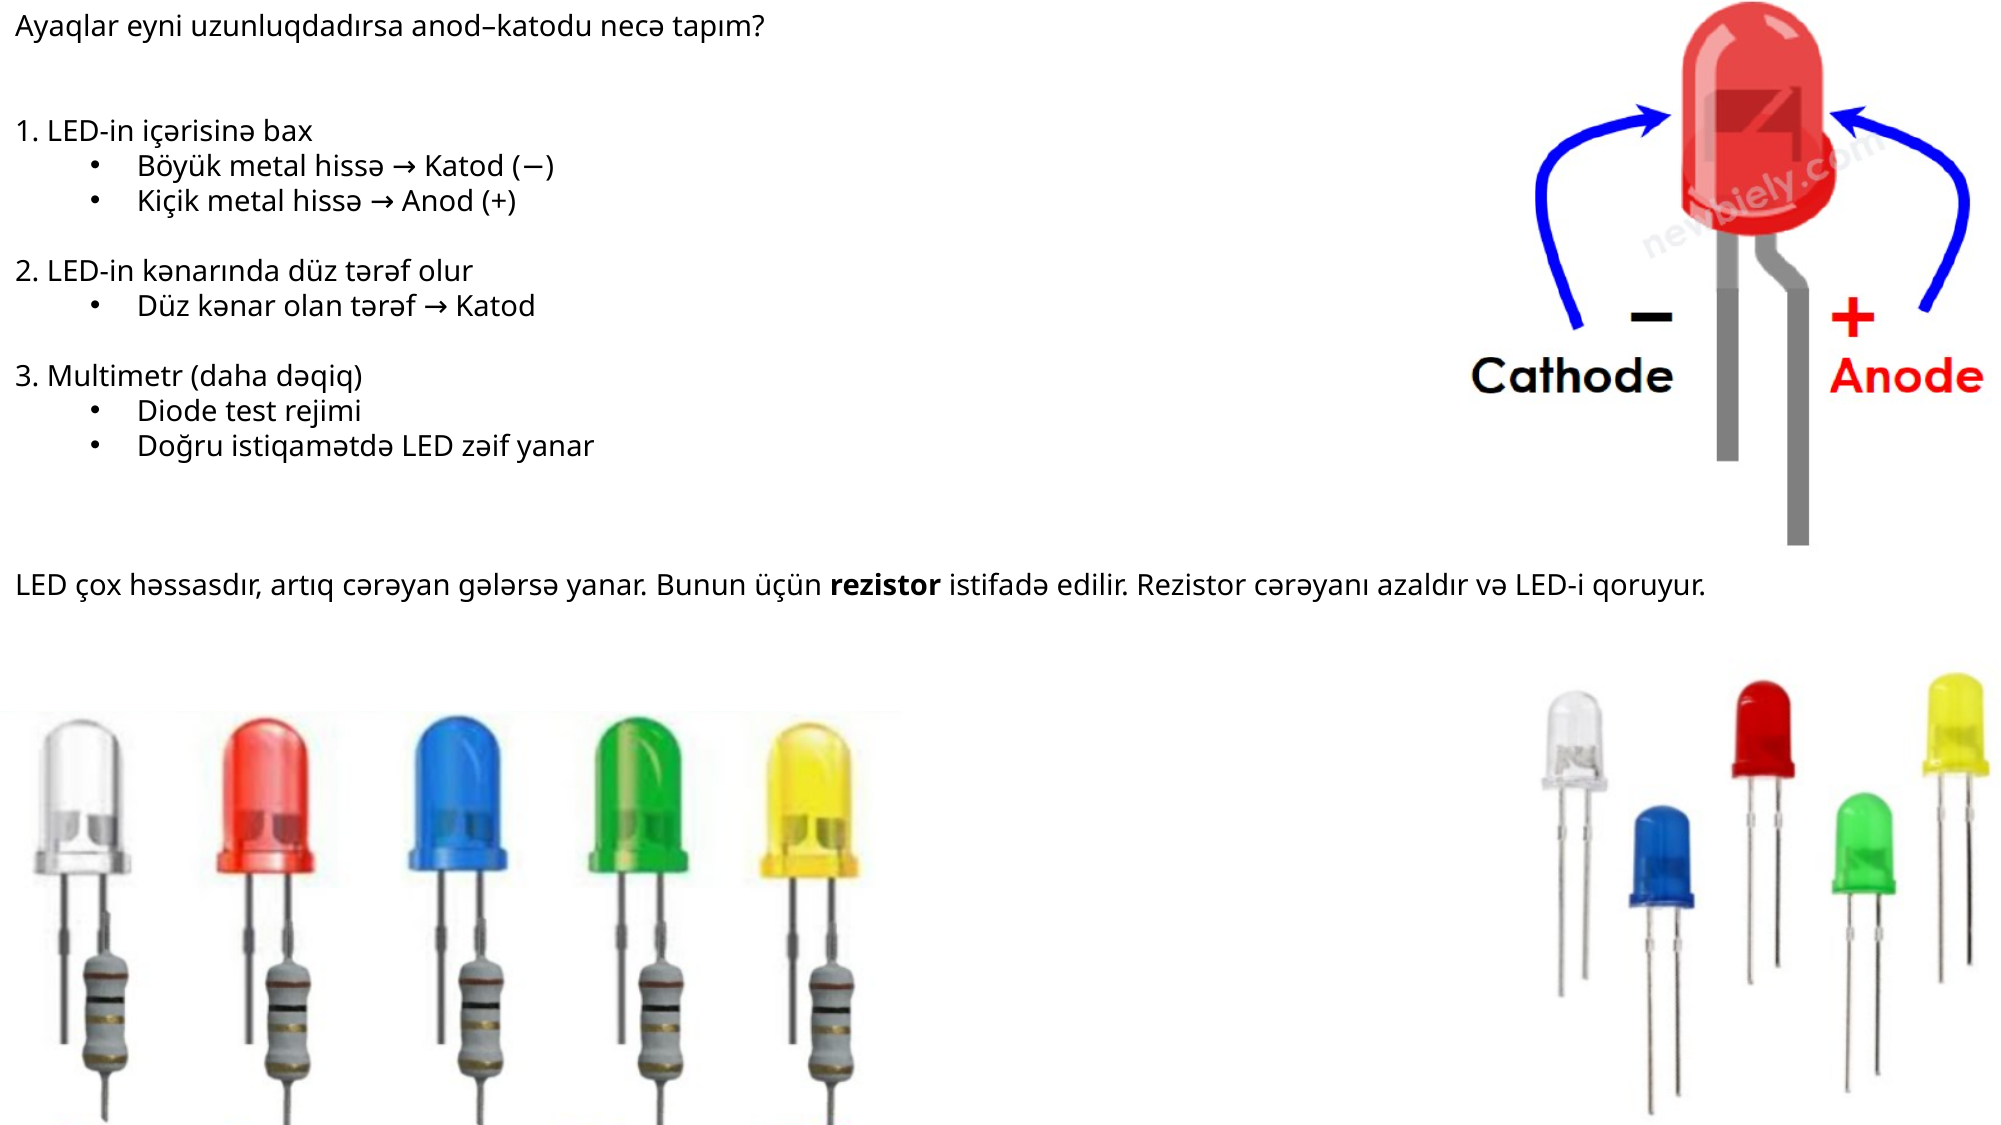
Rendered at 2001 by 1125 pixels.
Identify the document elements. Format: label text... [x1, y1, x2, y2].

picture [1467, 0, 2000, 555]
picture [1531, 640, 2000, 1125]
text_box Ayaqlar eyni uzunluqdadırsa anod–katodu necə tapım? 1. LED-in içərisinə bax Böyük metal hissə → Katod (−) Kiçik metal hissə → Anod (+) 2. LED-in kənarında düz tərəf olur Düz kənar olan tərəf → Katod 3. Multimetr (daha dəqiq) Diode test rejimi Doğru istiqamətdə LED zəif yanar LED çox həssasdır, artıq cərəyan gələrsə yanar. Bunun üçün rezistor istifadə edilir. Rezistor cərəyanı azaldır və LED-i qoruyur. [0, 0, 2000, 609]
picture [0, 710, 902, 1125]
